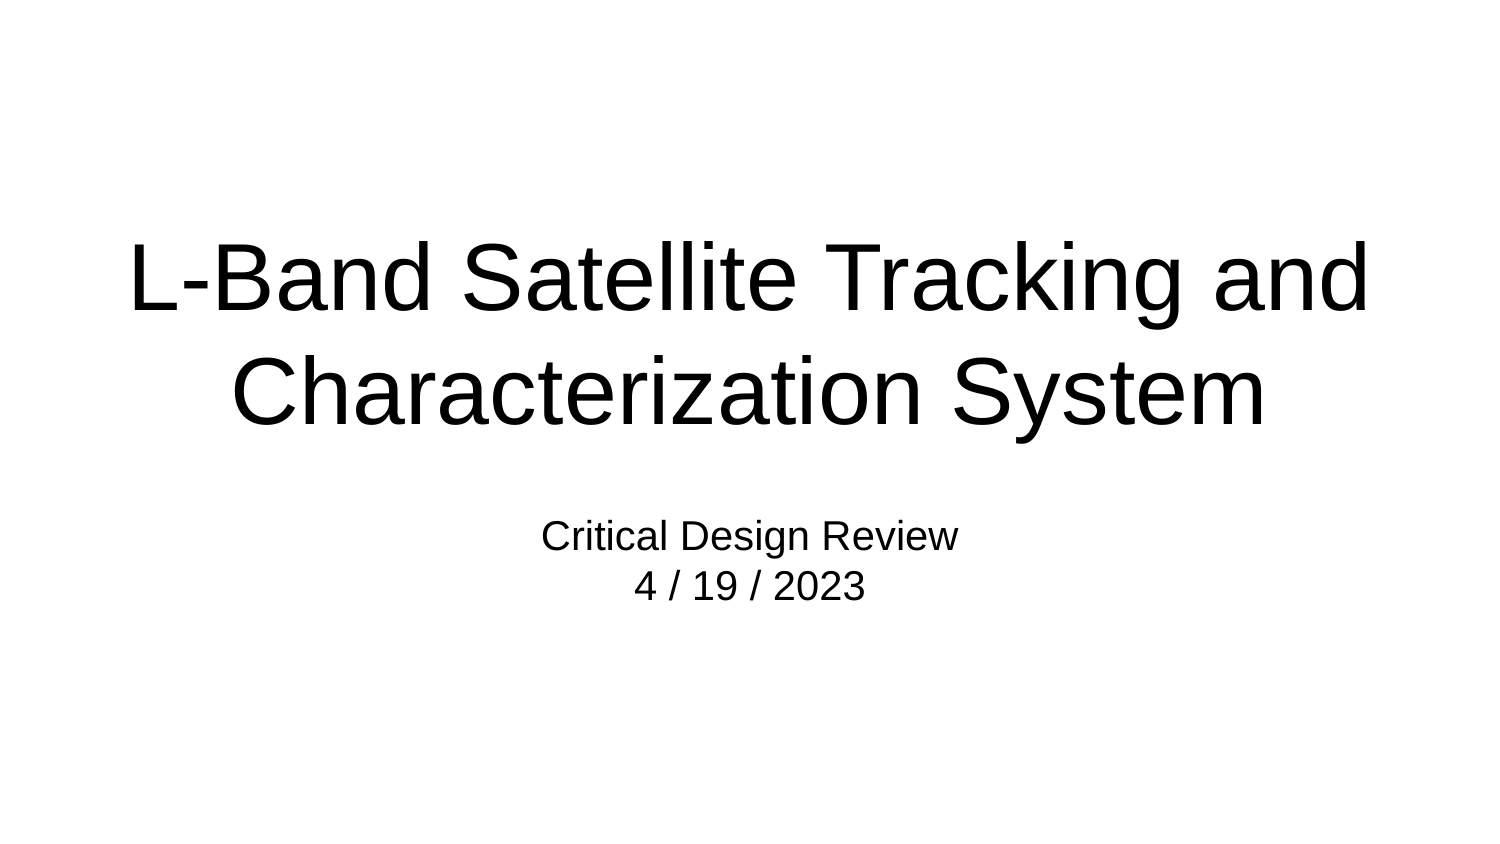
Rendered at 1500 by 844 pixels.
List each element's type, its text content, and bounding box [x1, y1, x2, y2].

title L-Band Satellite Tracking and Characterization System [51, 122, 1449, 459]
text_box Critical Design Review 4 / 19 / 2023 [518, 494, 982, 625]
